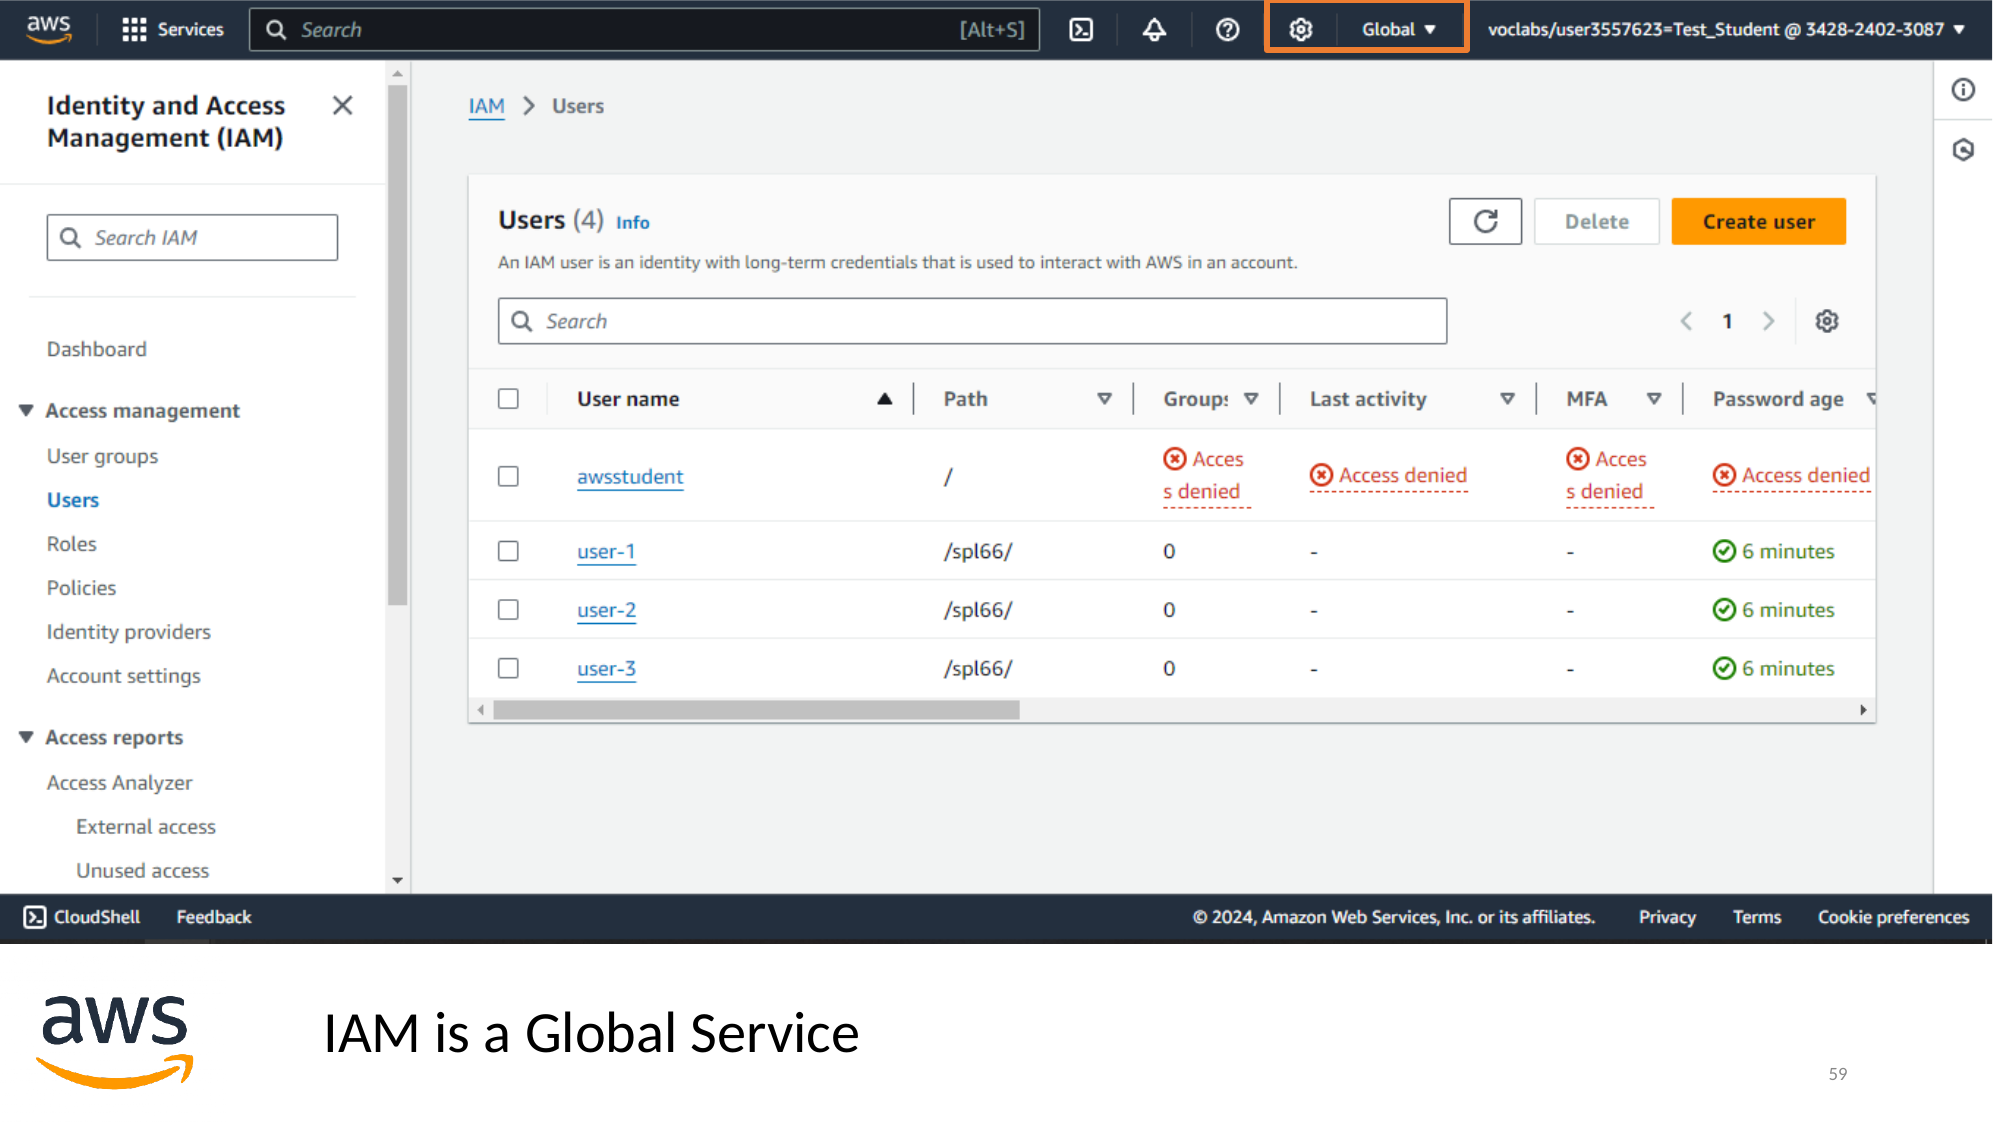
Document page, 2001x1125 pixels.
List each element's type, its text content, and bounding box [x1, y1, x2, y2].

text_box IAM is a Global Service [308, 955, 1690, 1125]
picture [0, 0, 1993, 944]
slide_number ‹#› [1690, 1042, 1863, 1103]
picture [0, 956, 227, 1125]
